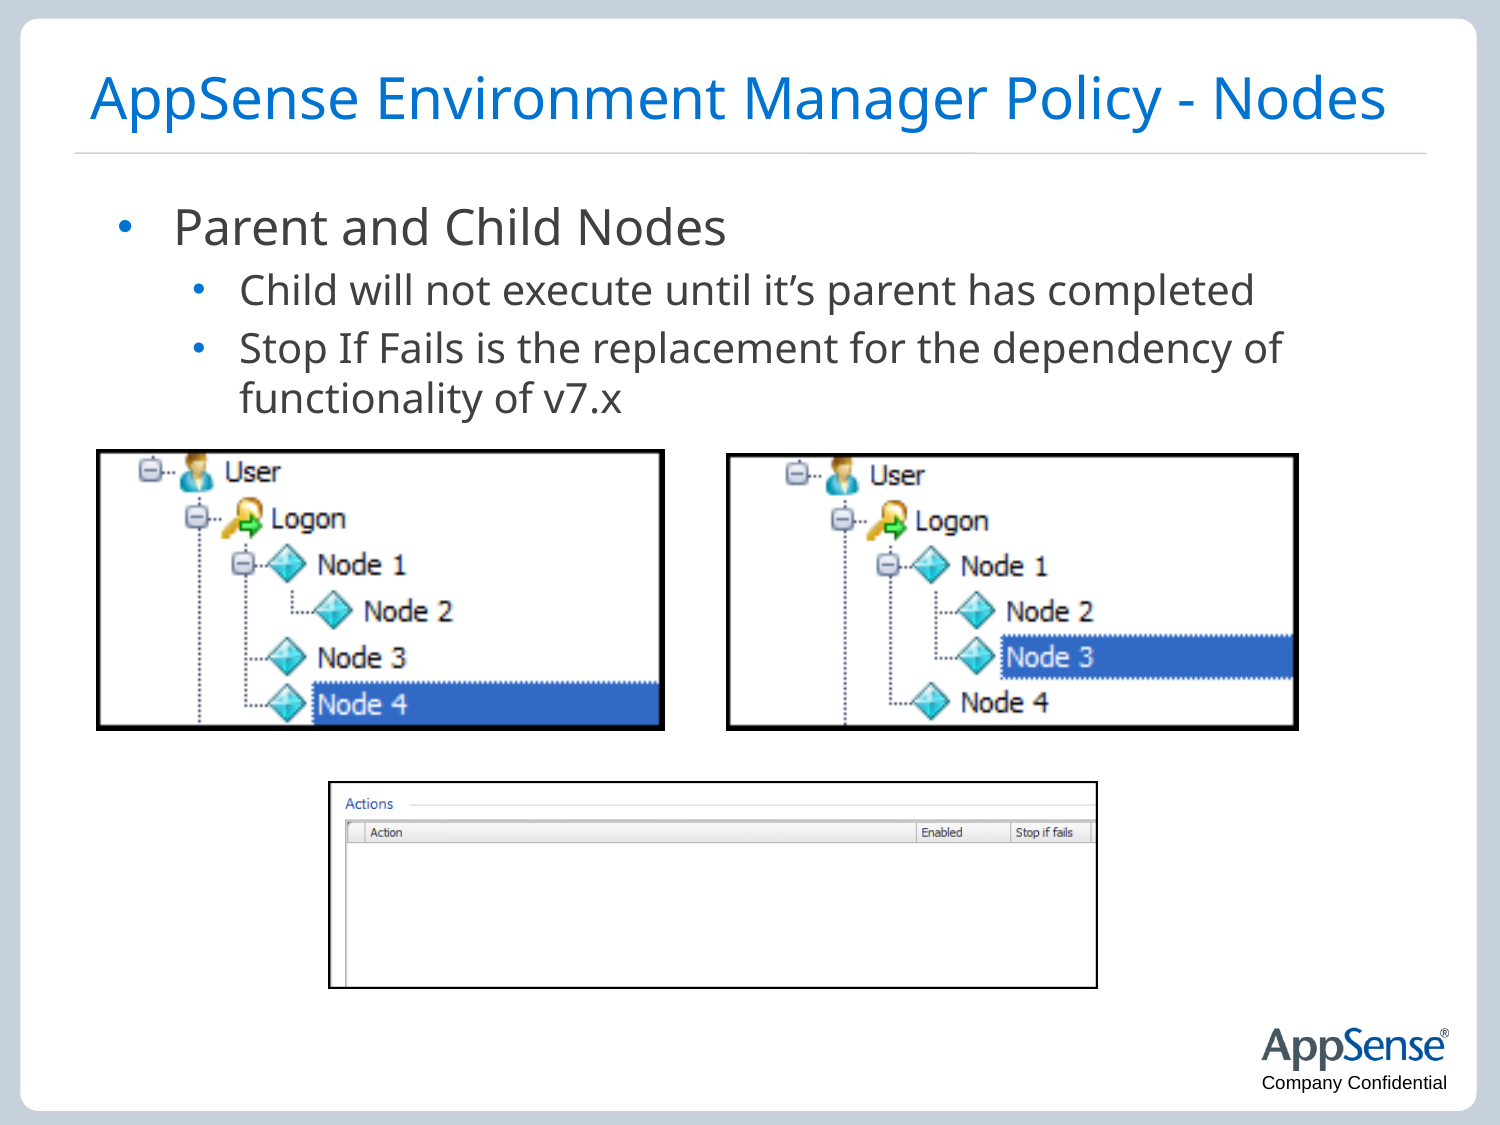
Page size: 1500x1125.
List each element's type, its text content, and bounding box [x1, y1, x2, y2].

picture [1261, 1027, 1449, 1071]
title AppSense Environment Manager Policy - Nodes [74, 44, 1426, 148]
picture [95, 449, 666, 731]
picture [327, 780, 1098, 990]
picture [726, 452, 1300, 731]
list Parent and Child Nodes Child will not execute until it’s parent has completed Stop If Fails is the replacement for the dependency of functionality of v7.x [102, 187, 1453, 984]
